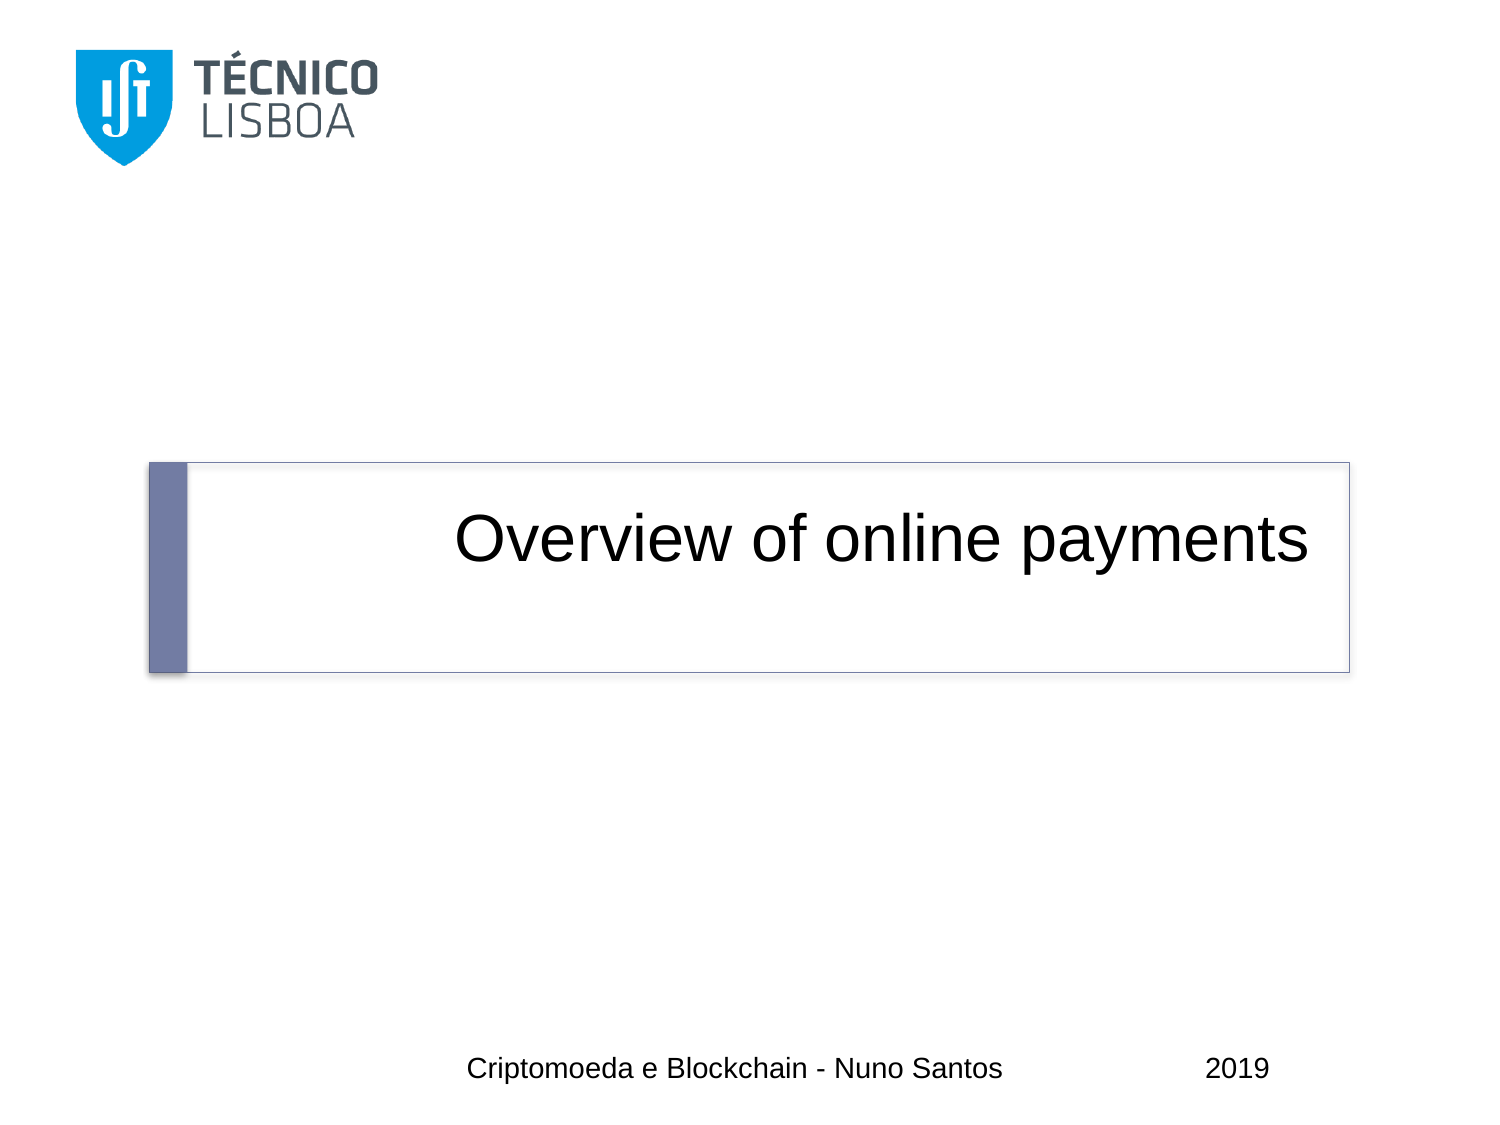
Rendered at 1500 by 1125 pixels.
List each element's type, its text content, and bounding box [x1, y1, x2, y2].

footer Criptomoeda e Blockchain - Nuno Santos [425, 1042, 1046, 1103]
title Overview of online payments [200, 487, 1325, 663]
picture [68, 42, 388, 175]
slide_number 2019 [1050, 1042, 1425, 1103]
